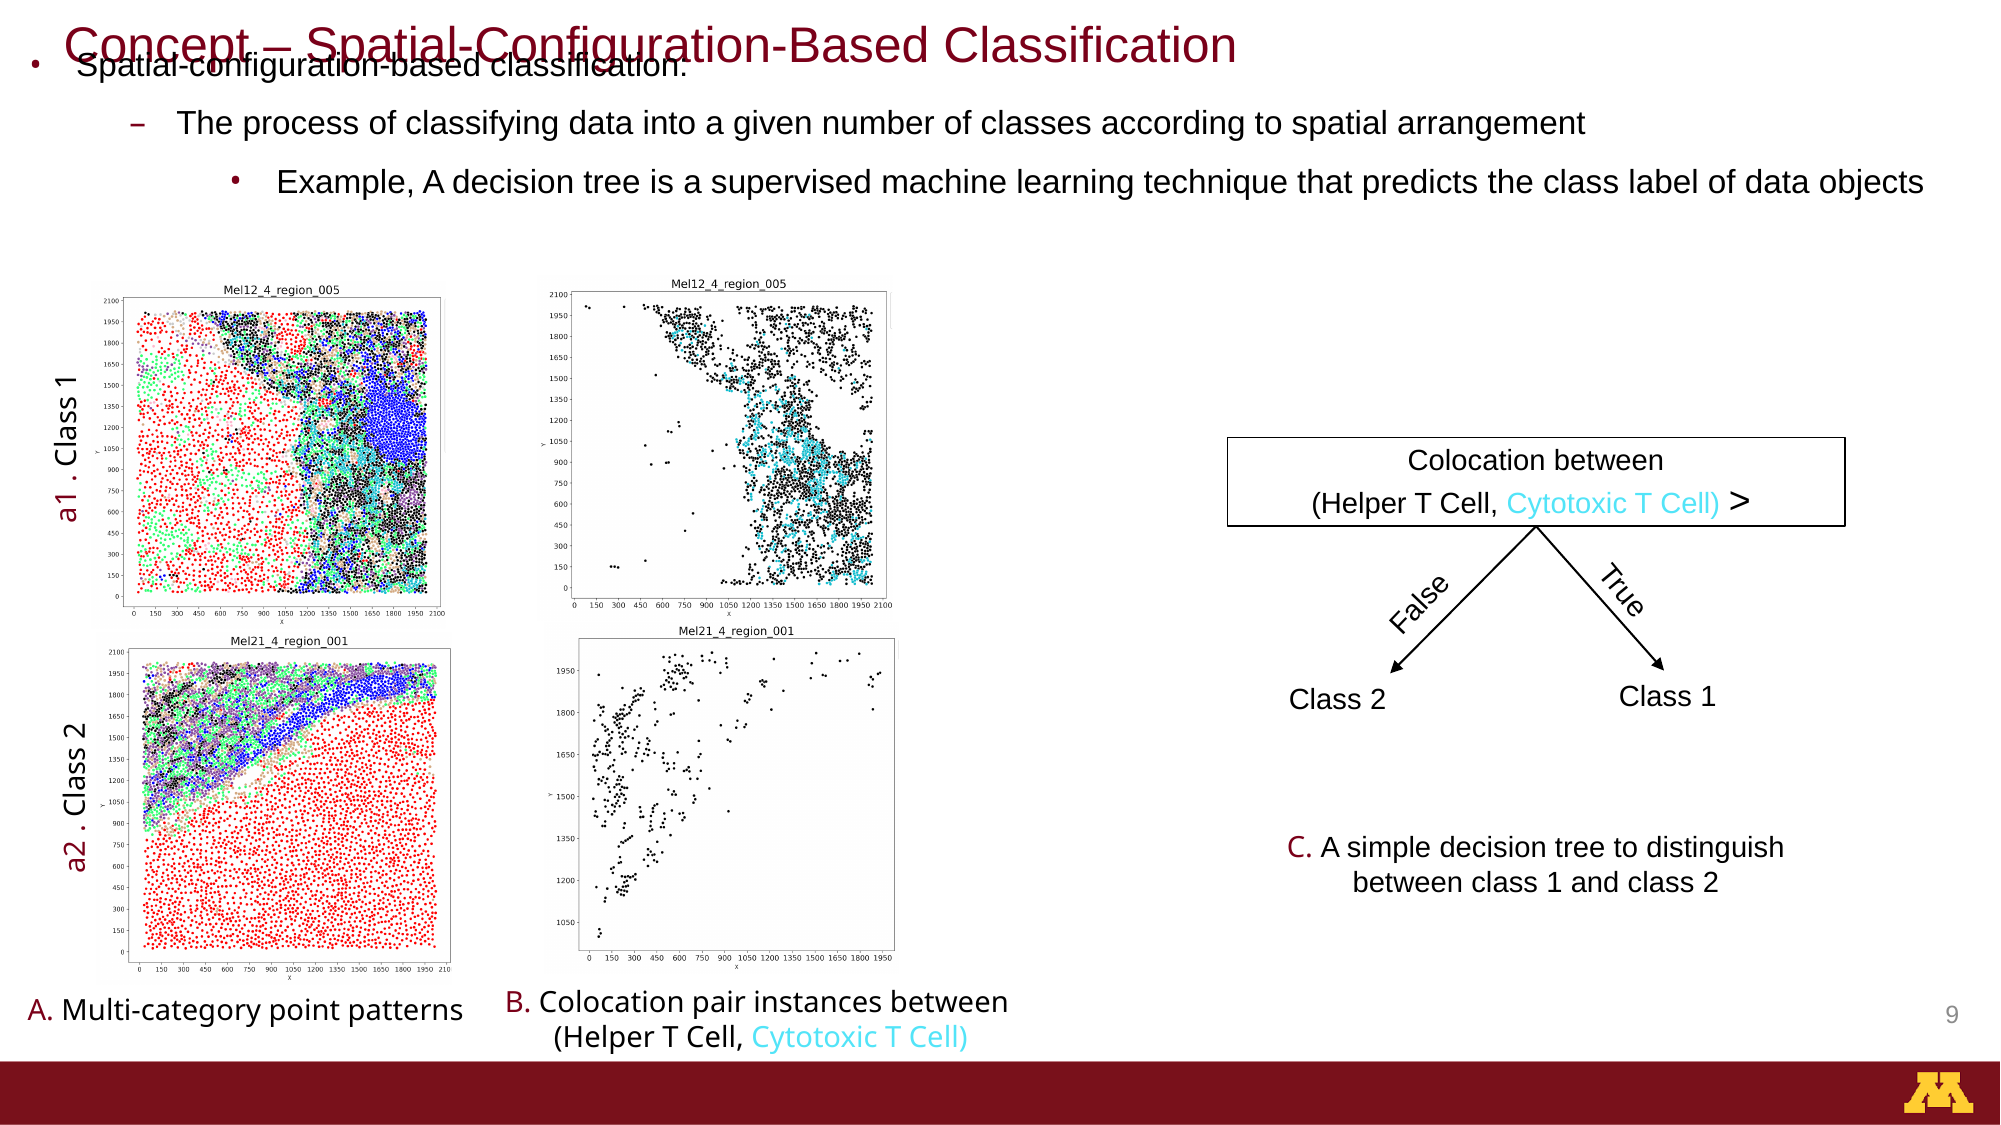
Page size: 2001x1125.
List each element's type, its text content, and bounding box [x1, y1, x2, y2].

picture [91, 281, 446, 629]
text_box a1 . Class 1 [39, 312, 85, 583]
text_box C. A simple decision tree to distinguish between class 1 and class 2 [1212, 820, 1860, 976]
picture [537, 274, 899, 975]
title Concept – Spatial-Configuration-Based Classification [48, 0, 2000, 88]
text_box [1227, 403, 1846, 722]
text_box B. Colocation pair instances between (Helper T Cell, Cytotoxic T Cell) [400, 976, 1122, 1061]
text_box A. Multi-category point patterns [0, 983, 400, 1034]
picture [96, 632, 452, 985]
picture [0, 1061, 2000, 1125]
list Spatial-configuration-based classification: The process of classifying data into a given number of classes according to spatial arrangement Example, A decision tree is a supervised machine learning technique that predicts the class label of data objects [14, 58, 1978, 917]
text_box a2 . Class 2 [48, 663, 91, 934]
text_box 9 [1624, 983, 1975, 1044]
